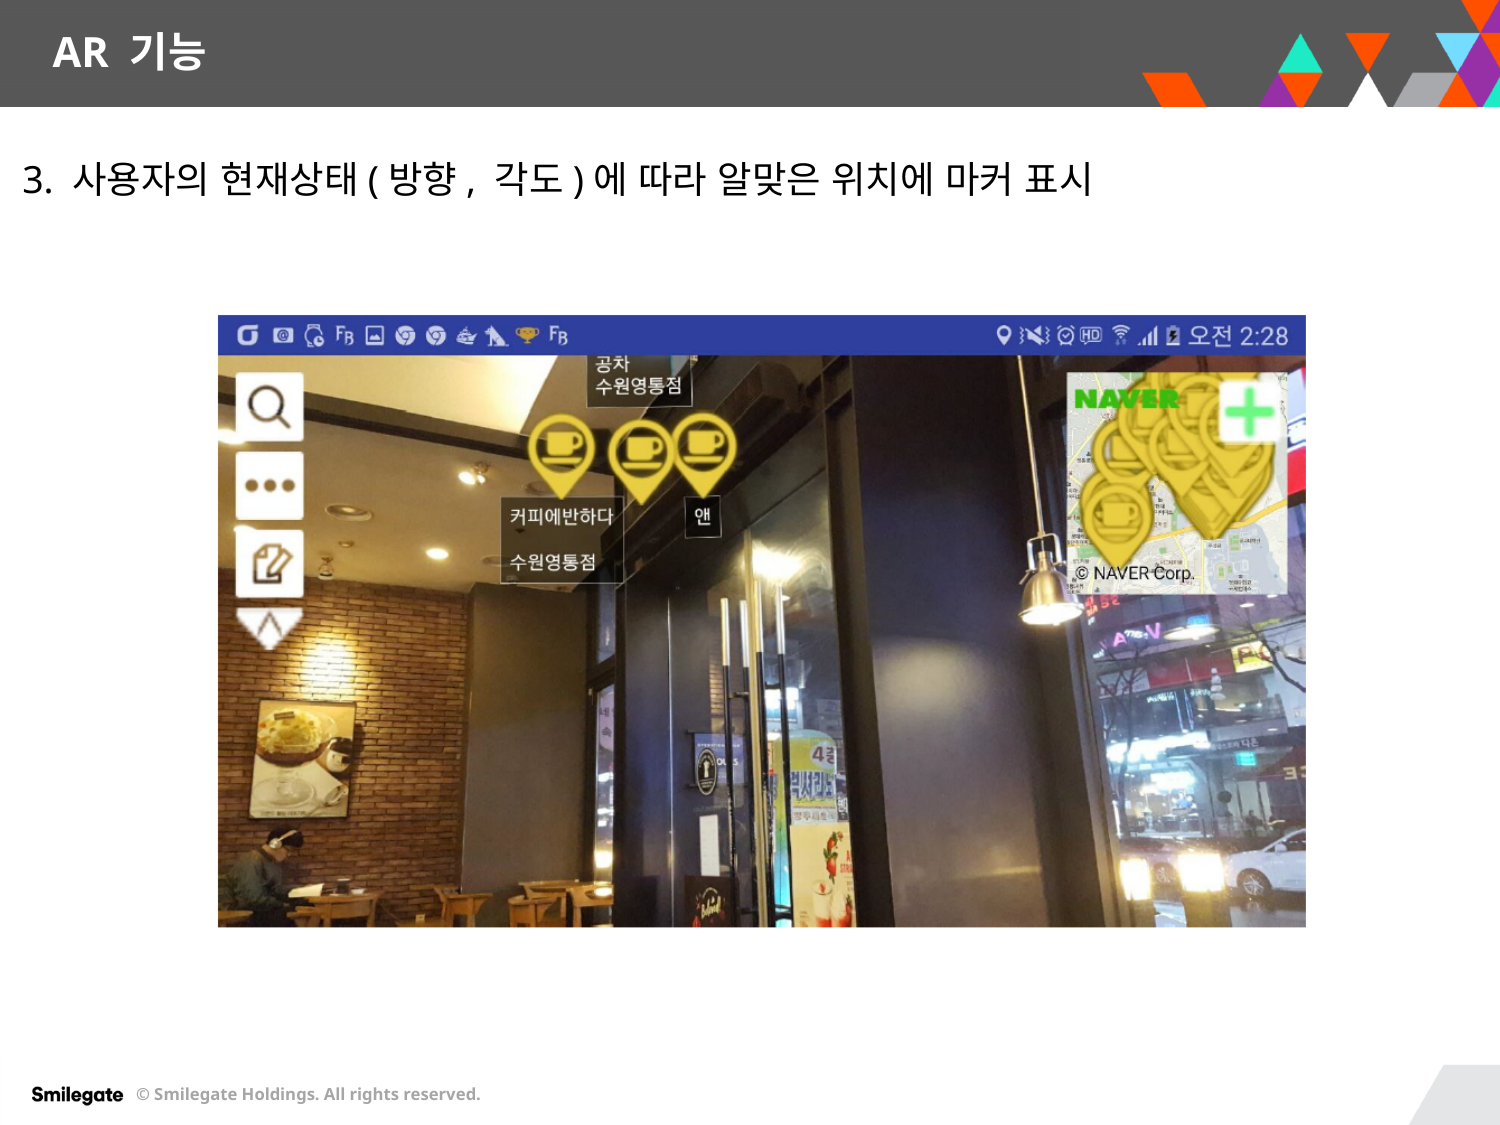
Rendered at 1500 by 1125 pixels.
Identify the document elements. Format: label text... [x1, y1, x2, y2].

picture [1377, 1051, 1500, 1125]
text_box AR 기능 [37, 18, 222, 84]
picture [0, 0, 1500, 107]
text_box 3. 사용자의 현재상태(방향, 각도)에 따라 알맞은 위치에 마커 표시 [0, 148, 1110, 209]
picture [182, 274, 1342, 960]
picture [0, 1051, 136, 1125]
